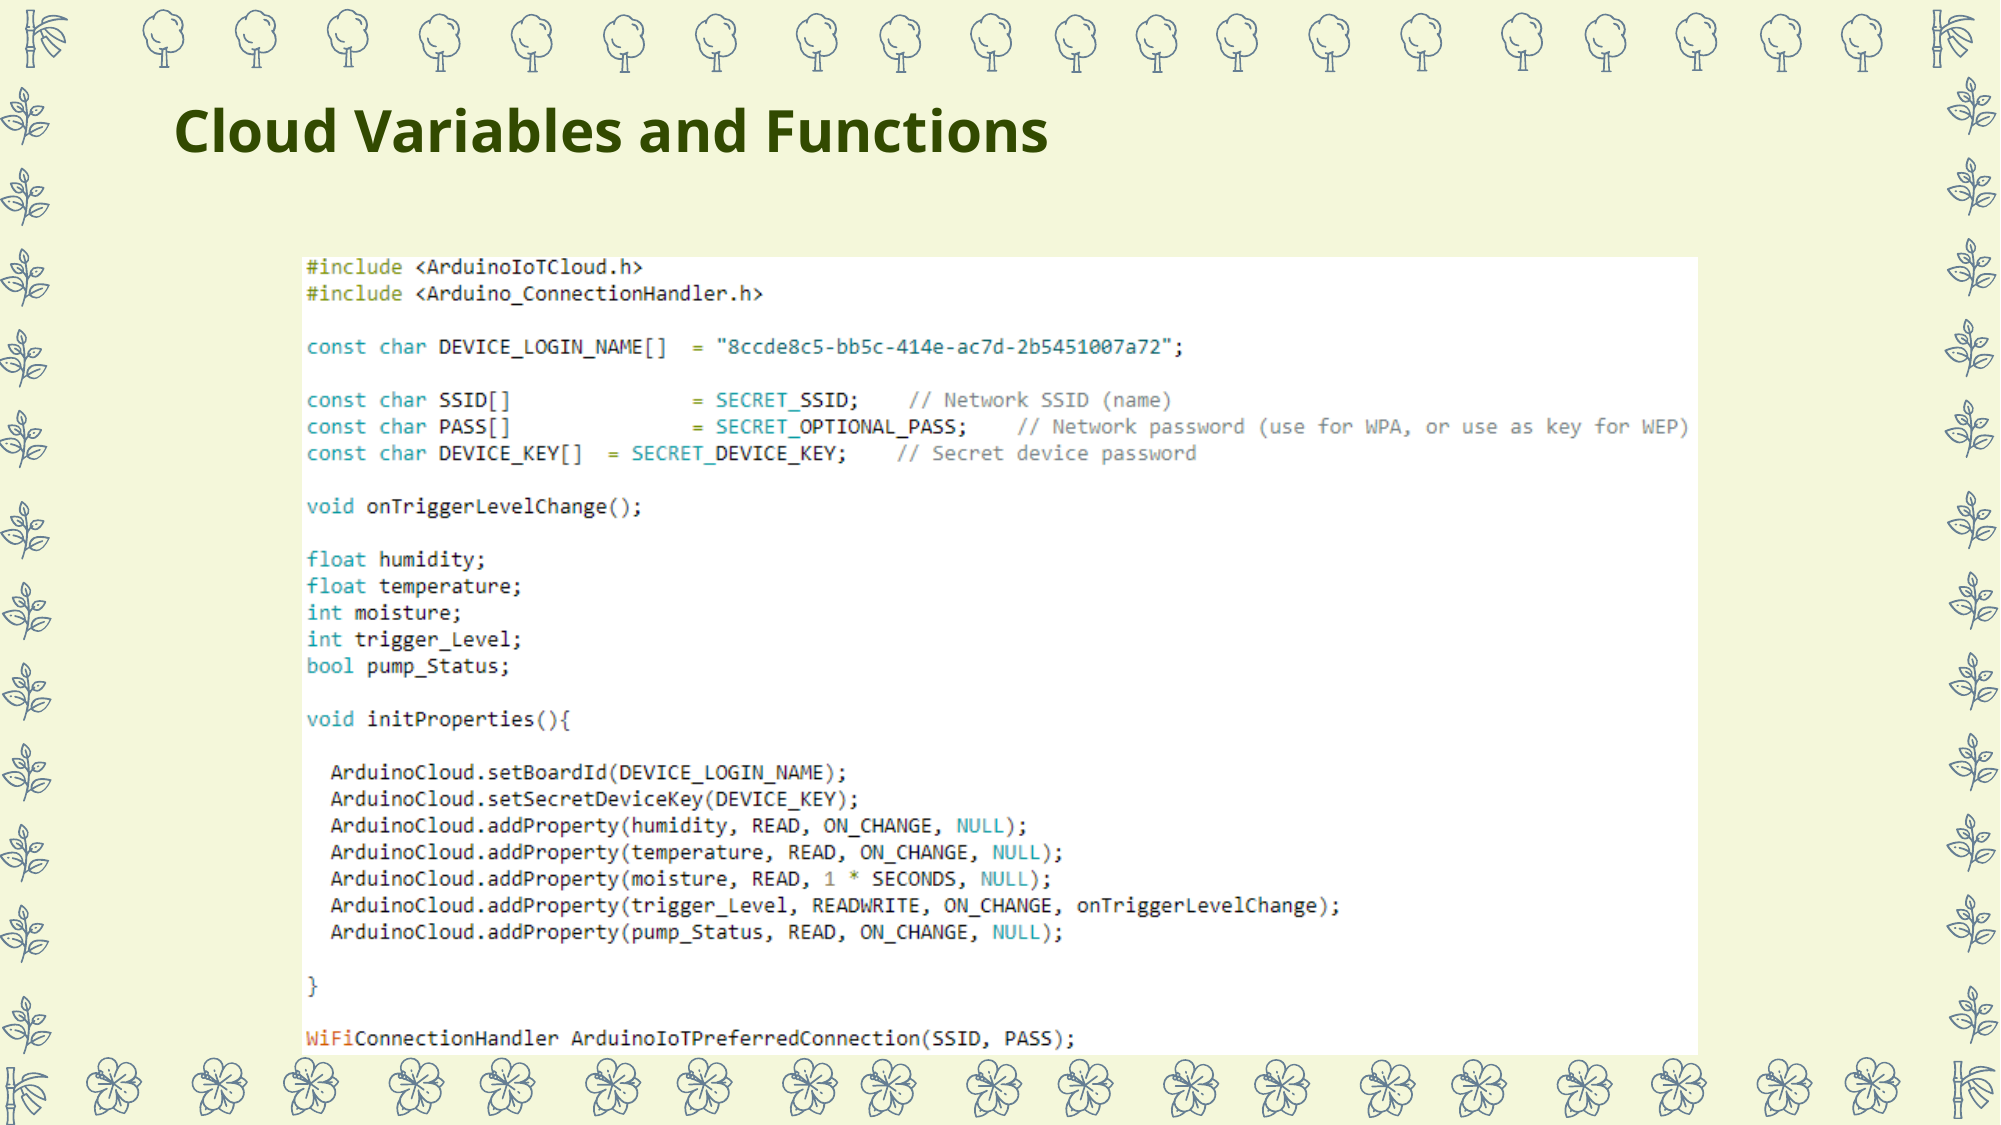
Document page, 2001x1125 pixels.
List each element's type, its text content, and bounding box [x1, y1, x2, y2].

title Cloud Variables and Functions [158, 79, 1569, 209]
picture [302, 256, 1698, 1055]
